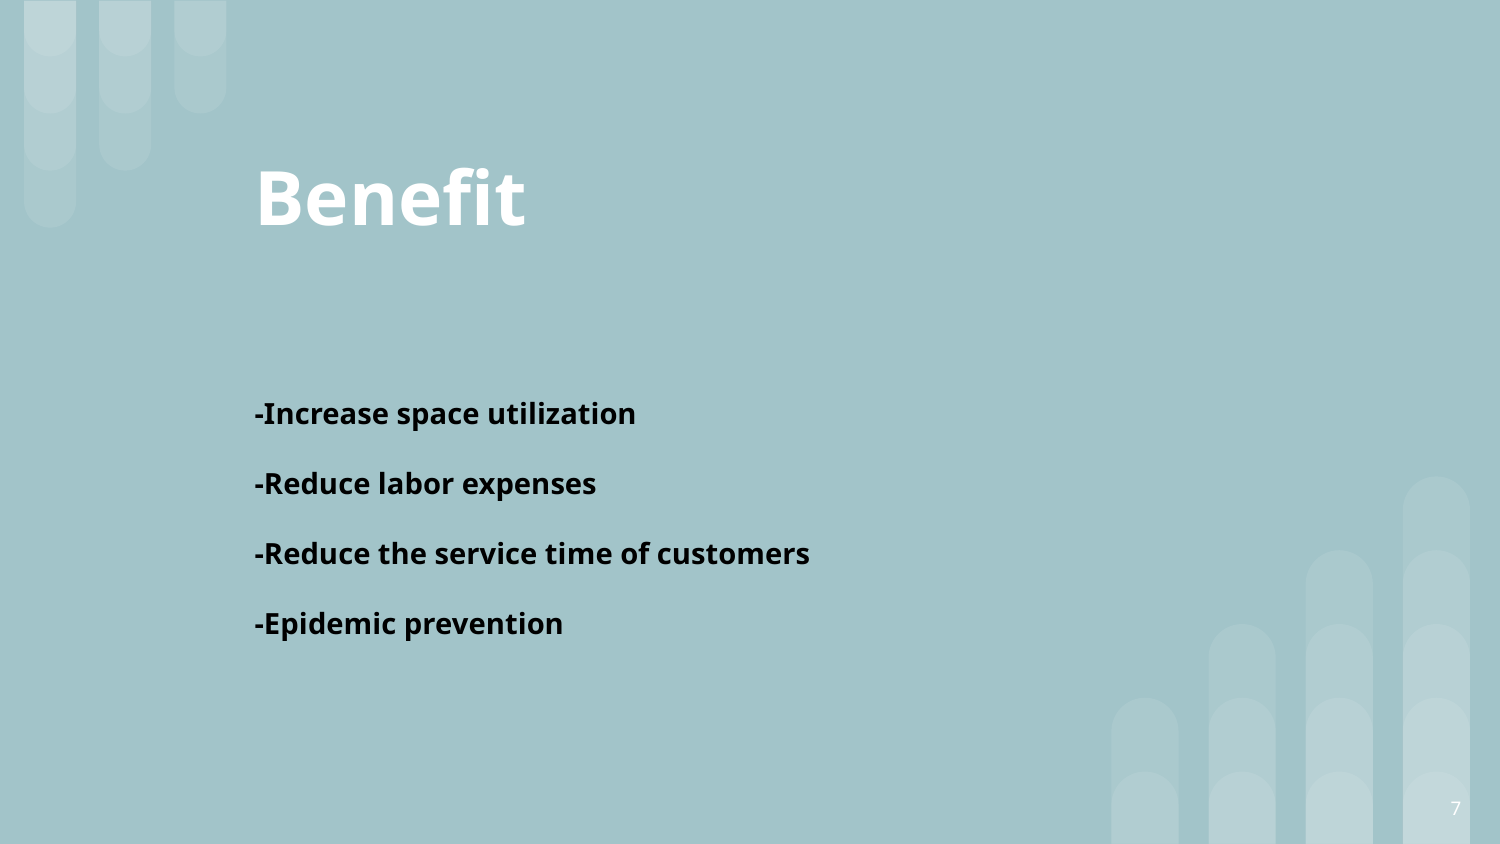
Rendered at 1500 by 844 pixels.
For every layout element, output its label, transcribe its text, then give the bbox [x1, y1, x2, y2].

slide_number ‹#› [1386, 777, 1477, 842]
text_box -Increase space utilization -Reduce labor expenses -Reduce the service time of customers -Epidemic prevention [239, 380, 1201, 656]
title Benefit [239, 41, 1201, 349]
